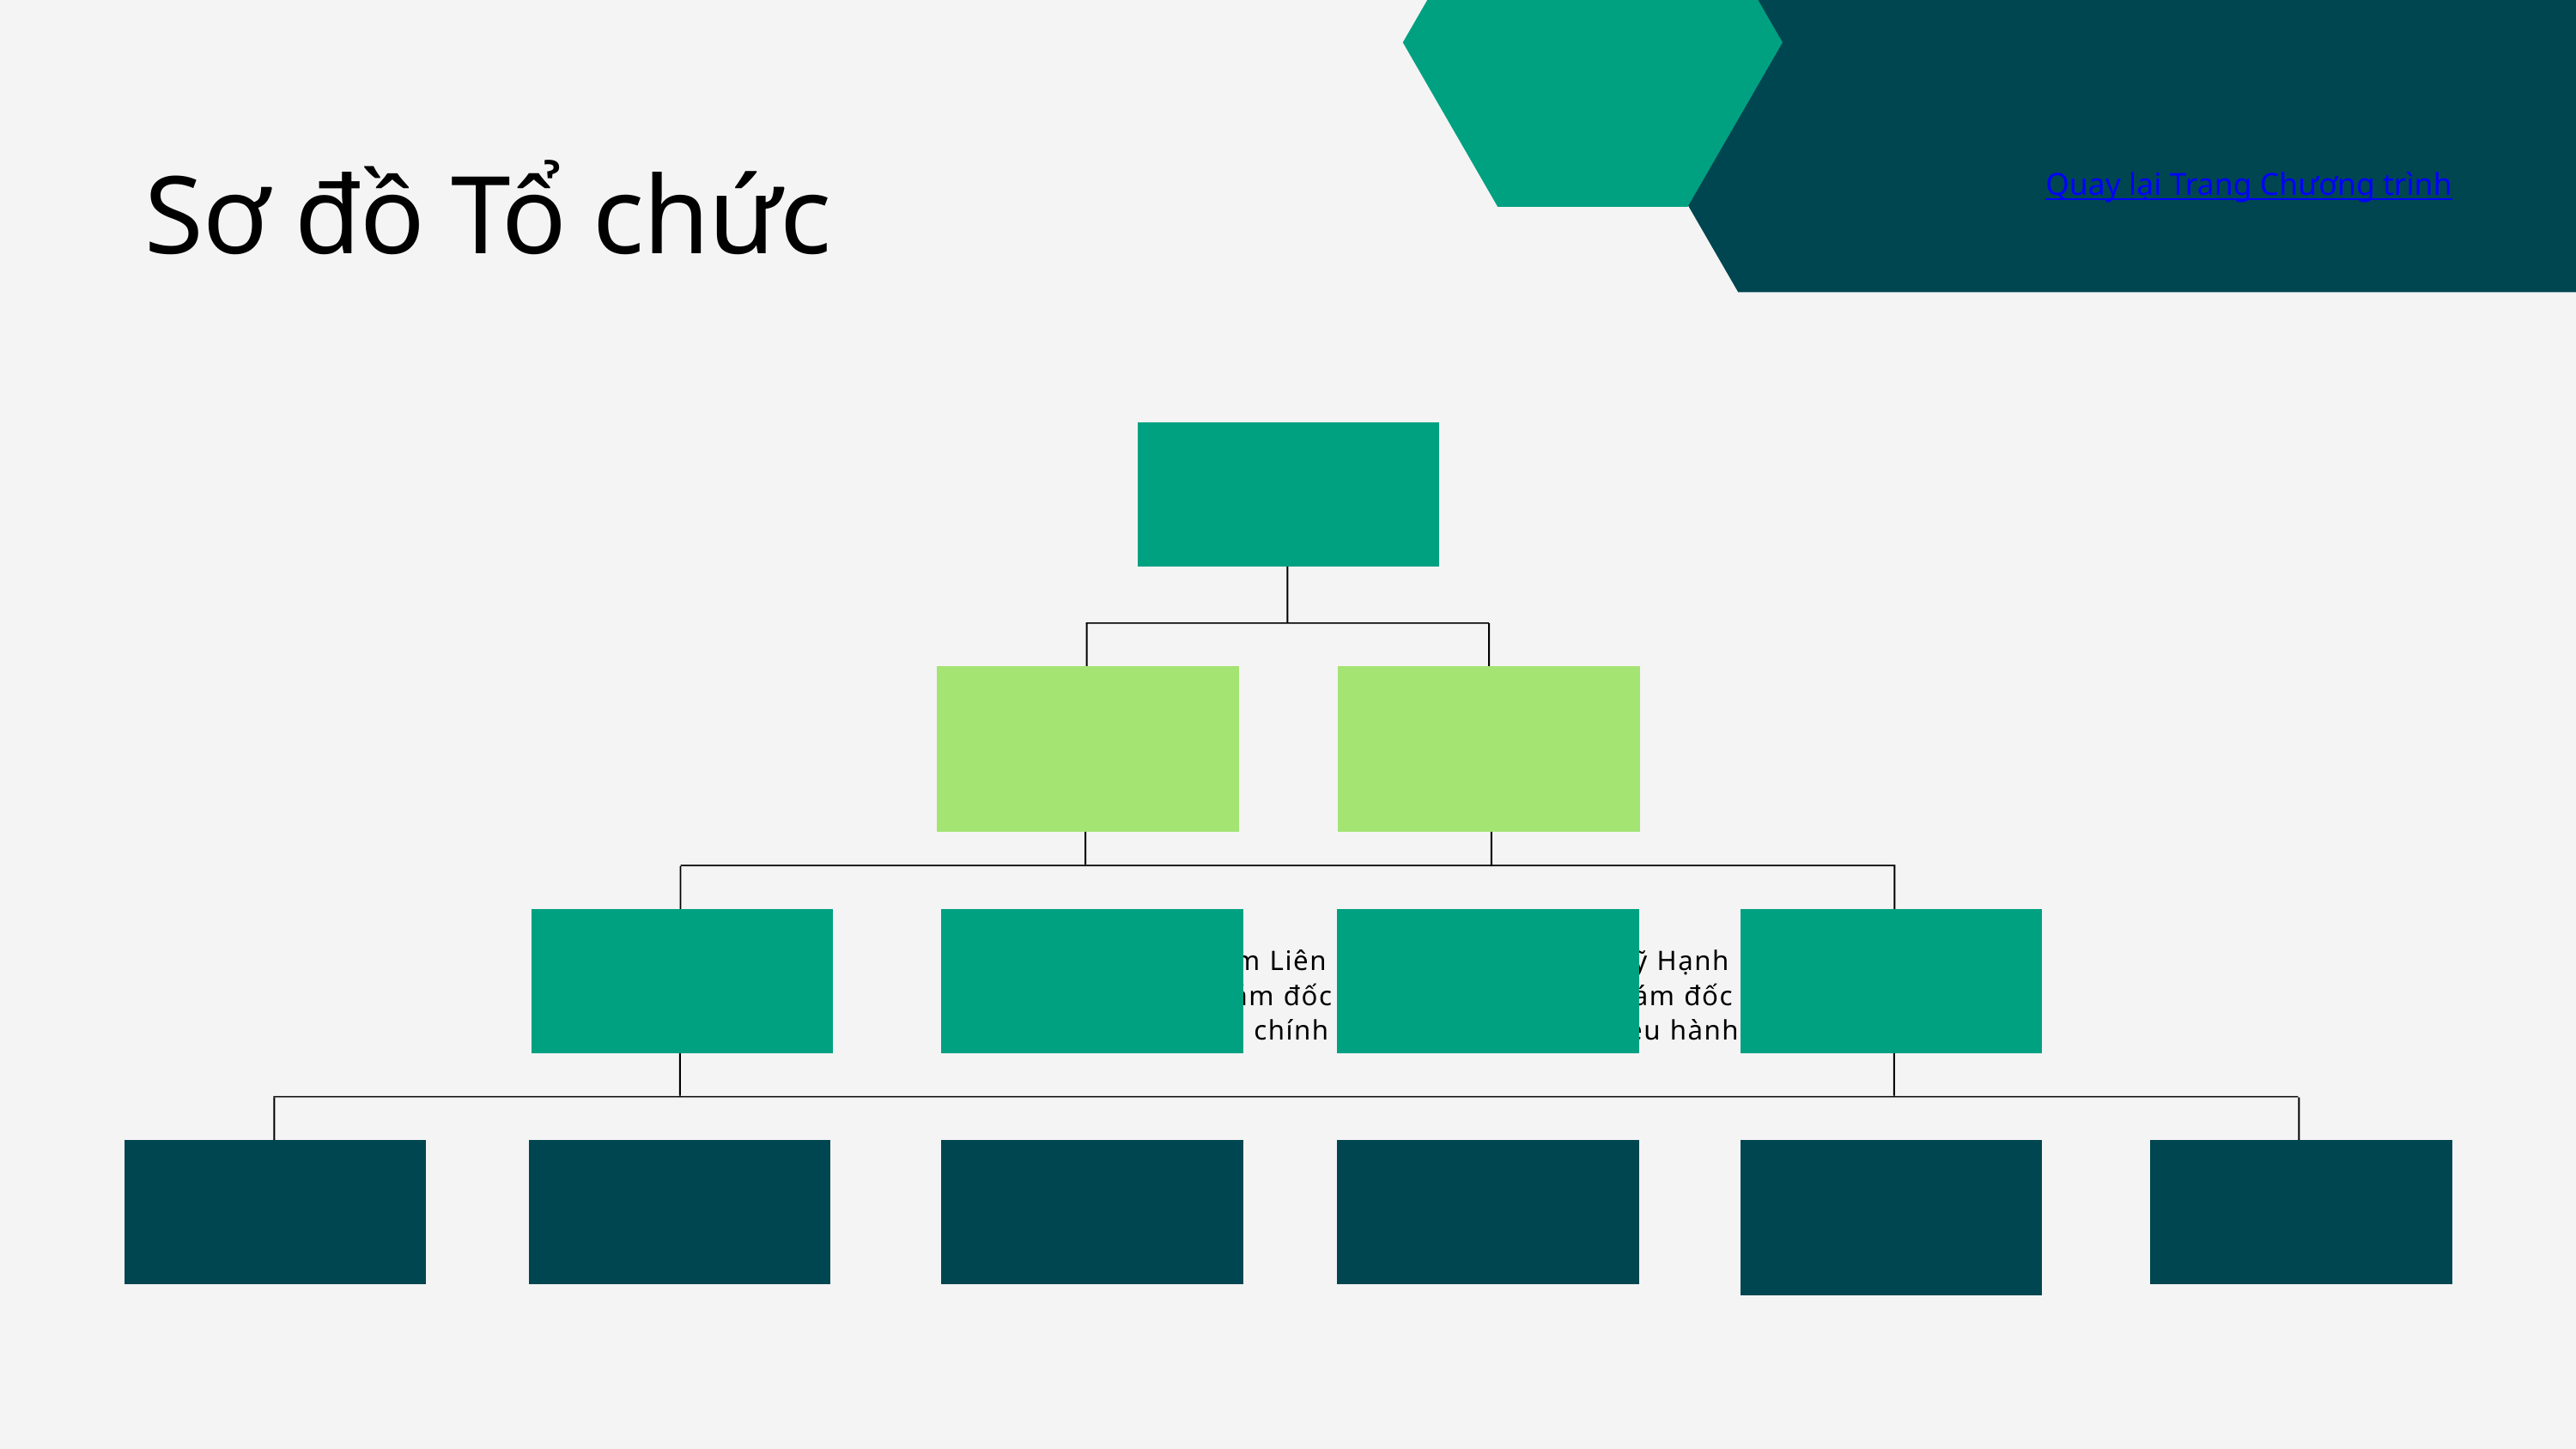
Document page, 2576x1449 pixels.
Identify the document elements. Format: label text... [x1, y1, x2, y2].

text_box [1337, 665, 1640, 833]
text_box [940, 1140, 1243, 1284]
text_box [679, 822, 1896, 910]
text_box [1137, 422, 1440, 567]
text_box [1402, 0, 1783, 208]
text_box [528, 1140, 831, 1284]
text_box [1337, 1140, 1640, 1284]
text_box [1740, 1140, 2043, 1295]
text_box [940, 908, 1243, 1053]
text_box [1740, 908, 2043, 1053]
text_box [531, 908, 834, 1053]
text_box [1337, 908, 1640, 1053]
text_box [124, 1140, 427, 1284]
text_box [2149, 1140, 2453, 1285]
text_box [937, 665, 1240, 833]
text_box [1485, 0, 2576, 293]
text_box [273, 1052, 2300, 1141]
text_box Sơ đồ Tổ chức [144, 135, 1165, 276]
